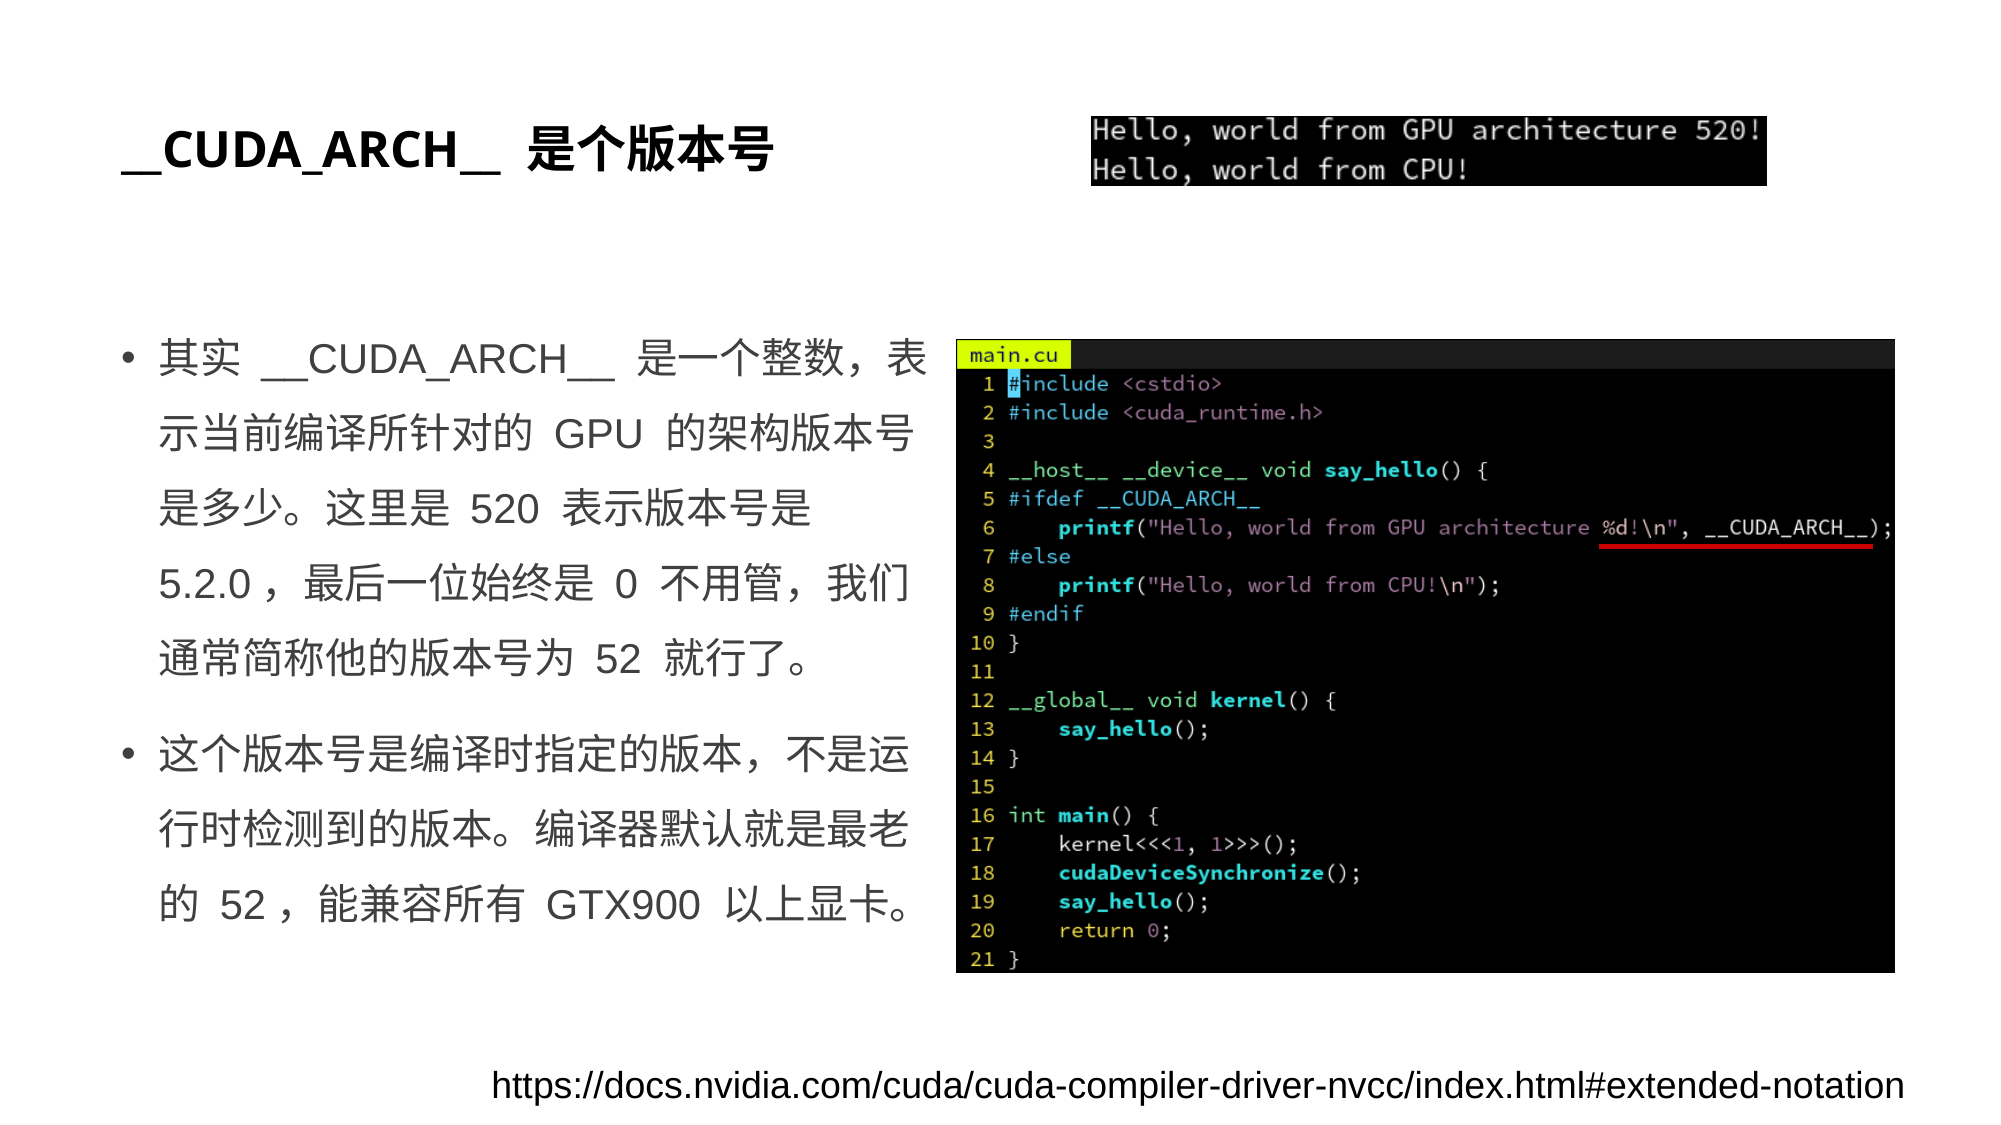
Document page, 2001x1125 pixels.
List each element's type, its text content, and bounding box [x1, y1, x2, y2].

list 其实 __CUDA_ARCH__ 是一个整数，表示当前编译所针对的 GPU 的架构版本号是多少。这里是 520 表示版本号是 5.2.0，最后一位始终是 0 不用管，我们通常简称他的版本号为 52 就行了。 这个版本号是编译时指定的版本，不是运行时检测到的版本。编译器默认就是最老的 52，能兼容所有 GTX900 以上显卡。 [106, 299, 957, 1014]
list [956, 339, 1895, 974]
text_box https://docs.nvidia.com/cuda/cuda-compiler-driver-nvcc/index.html#extended-notation [476, 1053, 1953, 1114]
title __CUDA_ARCH__ 是个版本号 [106, 42, 1832, 260]
picture [1091, 116, 1767, 186]
